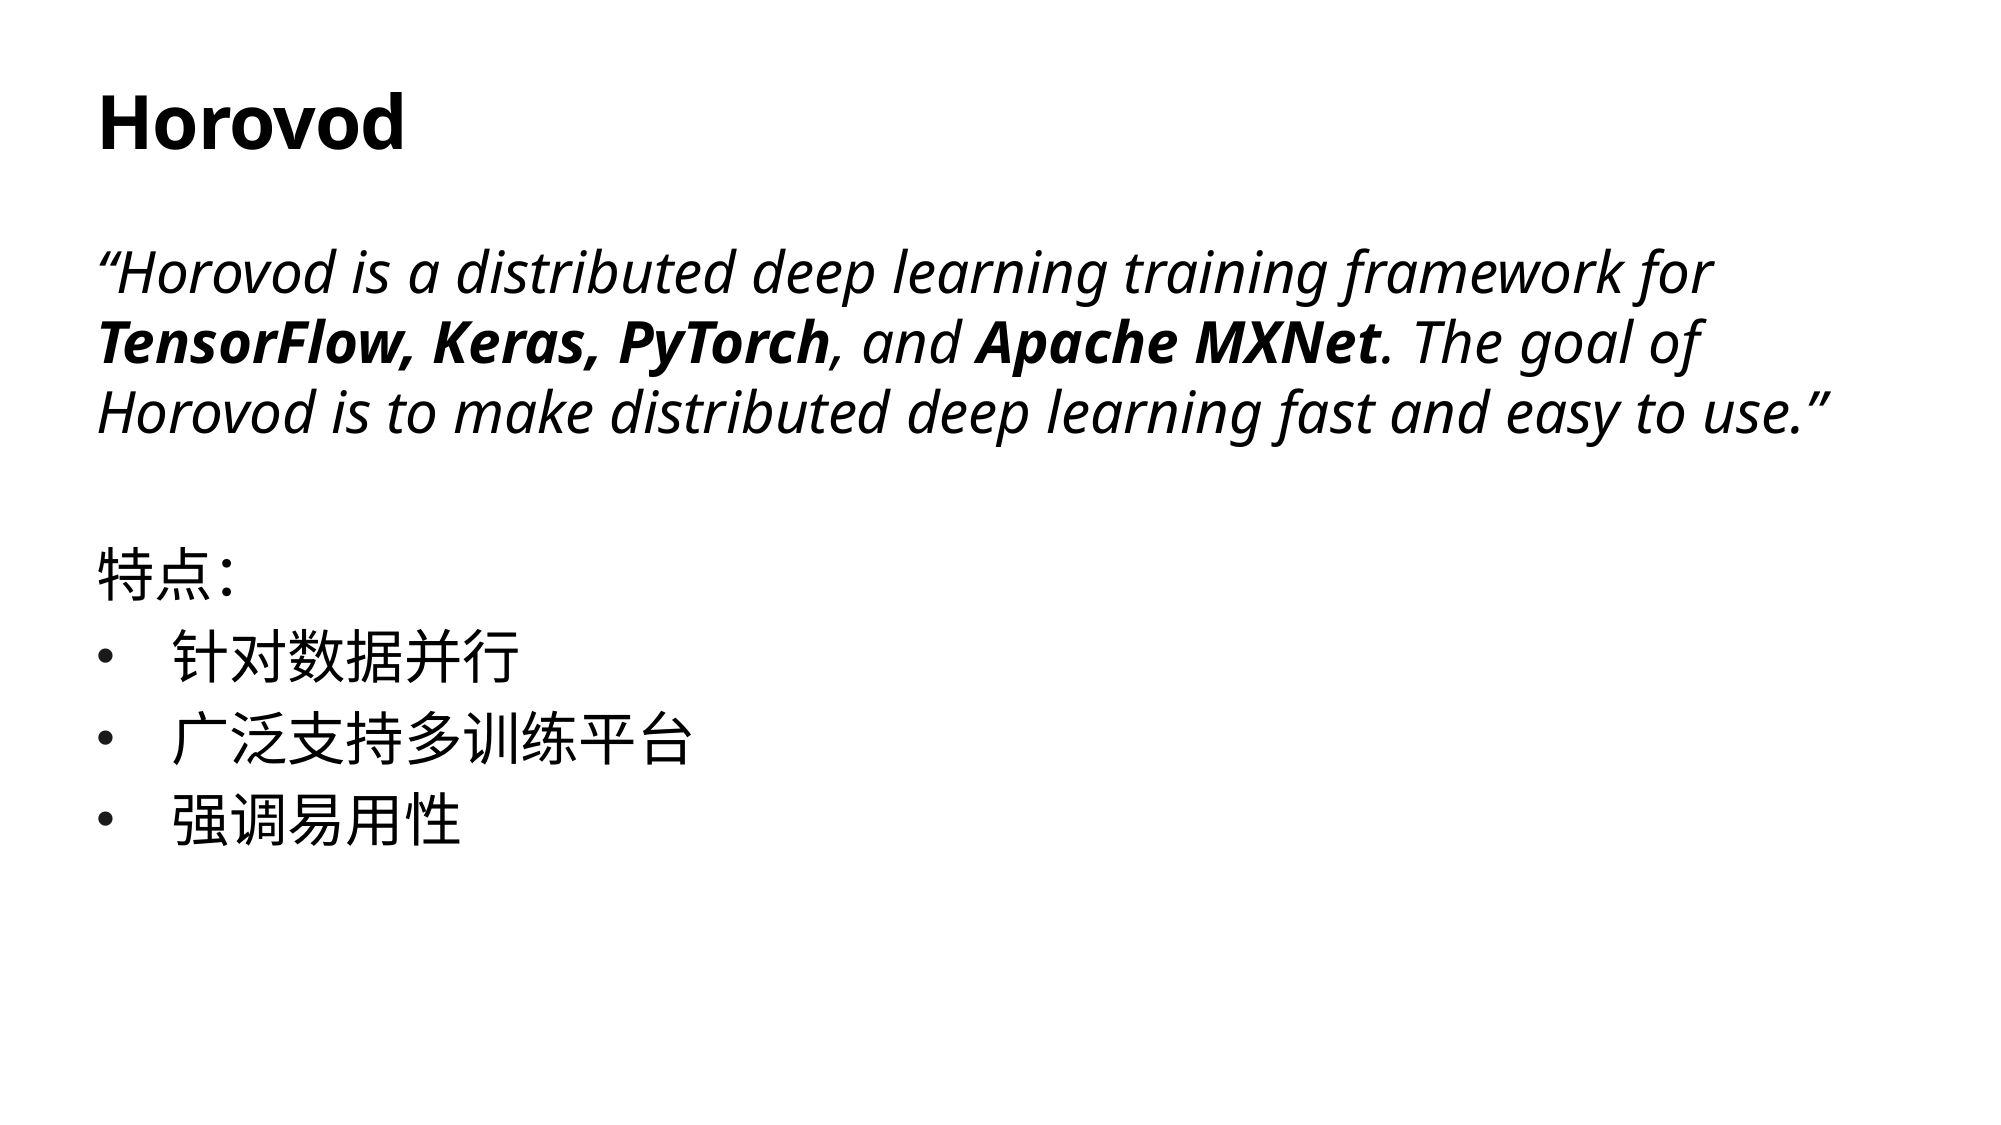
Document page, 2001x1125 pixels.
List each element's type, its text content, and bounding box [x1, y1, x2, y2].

list “Horovod is a distributed deep learning training framework for TensorFlow, Keras, PyTorch, and Apache MXNet. The goal of Horovod is to make distributed deep learning fast and easy to use.” 特点： 针对数据并行 广泛支持多训练平台 强调易用性 [96, 235, 1904, 872]
title Horovod [96, 75, 1904, 166]
